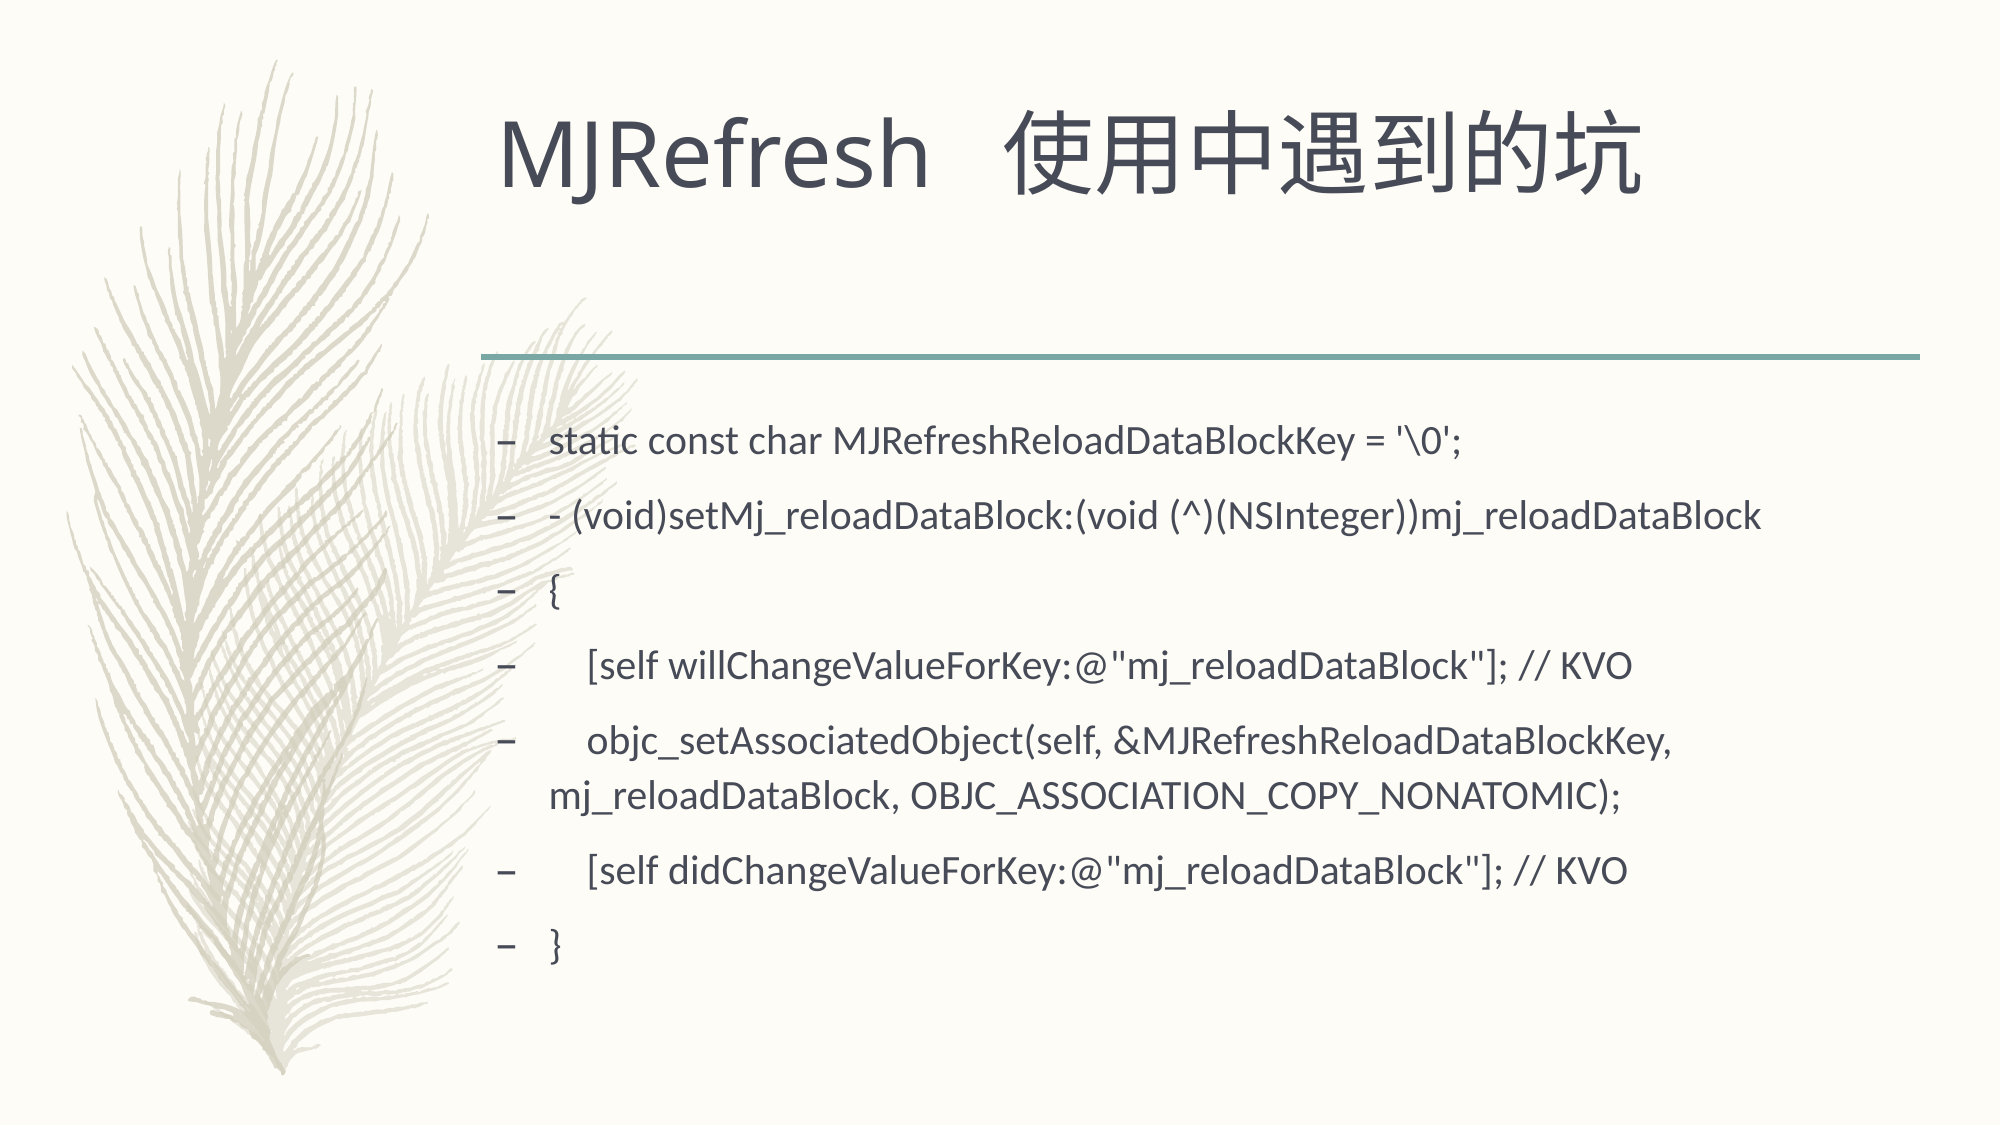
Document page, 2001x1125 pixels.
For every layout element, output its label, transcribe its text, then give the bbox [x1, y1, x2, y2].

list static const char MJRefreshReloadDataBlockKey = '\0'; - (void)setMj_reloadDataBlock:(void (^)(NSInteger))mj_reloadDataBlock { [self willChangeValueForKey:@"mj_reloadDataBlock"]; // KVO objc_setAssociatedObject(self, &MJRefreshReloadDataBlockKey, mj_reloadDataBlock, OBJC_ASSOCIATION_COPY_NONATOMIC); [self didChangeValueForKey:@"mj_reloadDataBlock"]; // KVO } [481, 399, 1920, 999]
title MJRefresh 使用中遇到的坑 [481, 93, 1920, 350]
